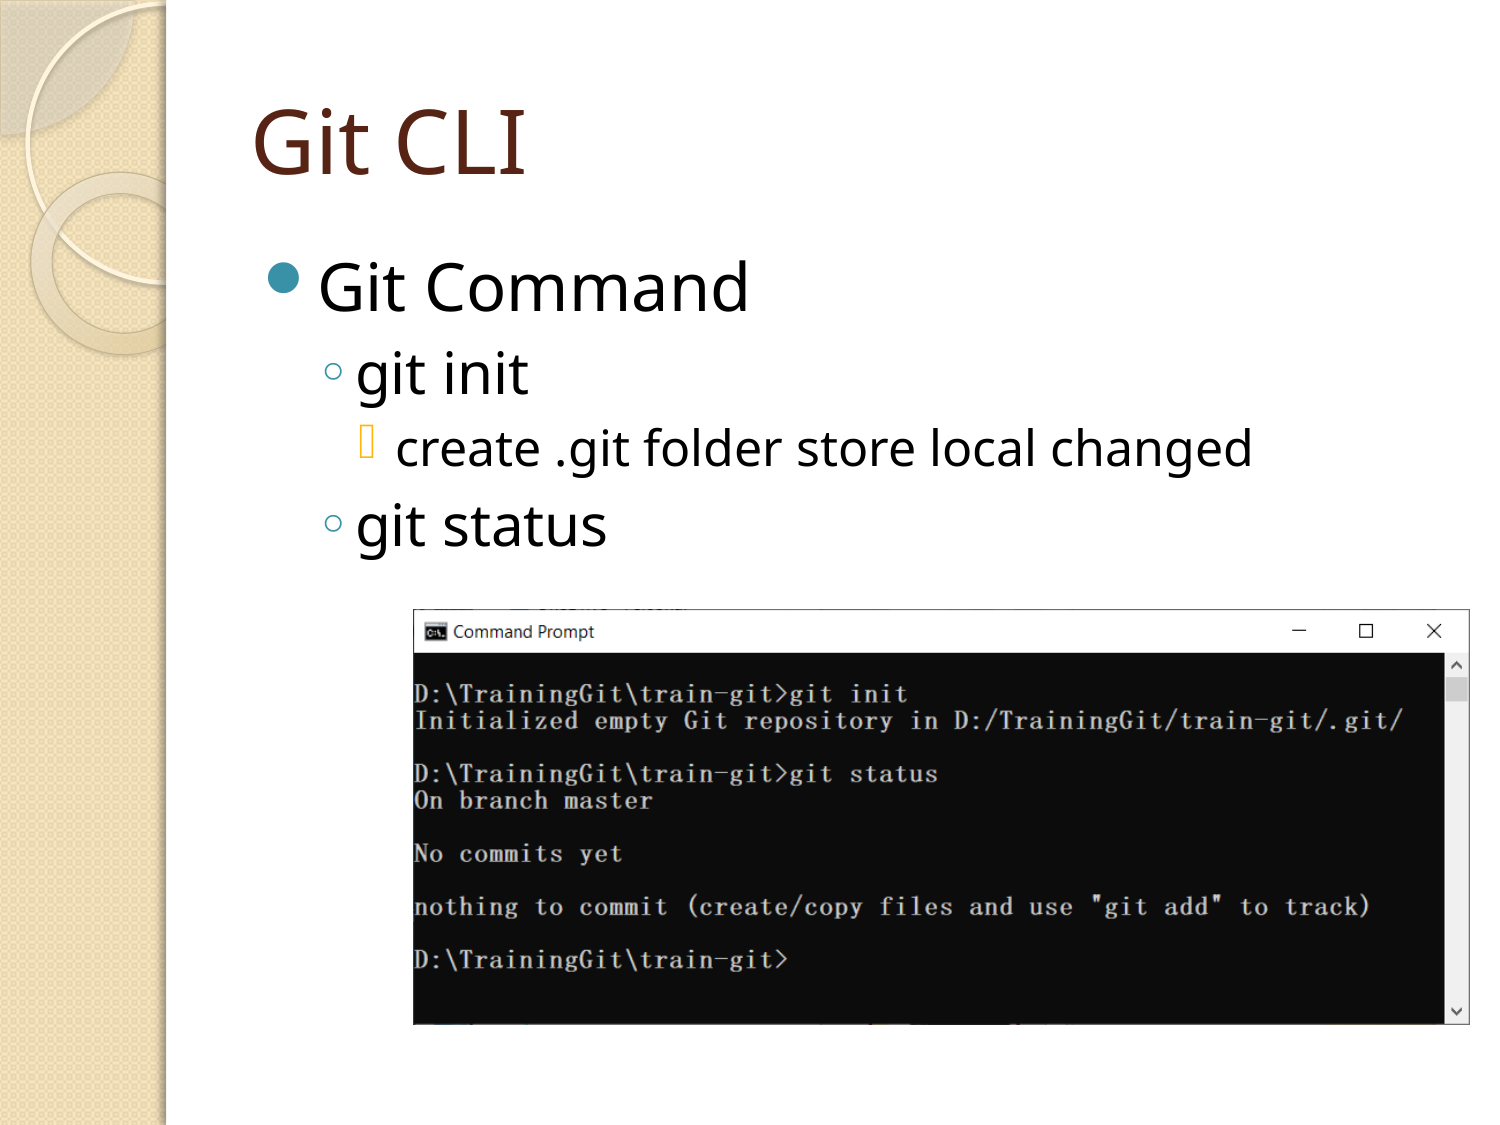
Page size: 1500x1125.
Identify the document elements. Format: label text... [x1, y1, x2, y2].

list Git Command git init create .git folder store local changed git status [235, 237, 1466, 1025]
title Git CLI [235, 45, 1466, 233]
picture [412, 609, 1470, 1026]
